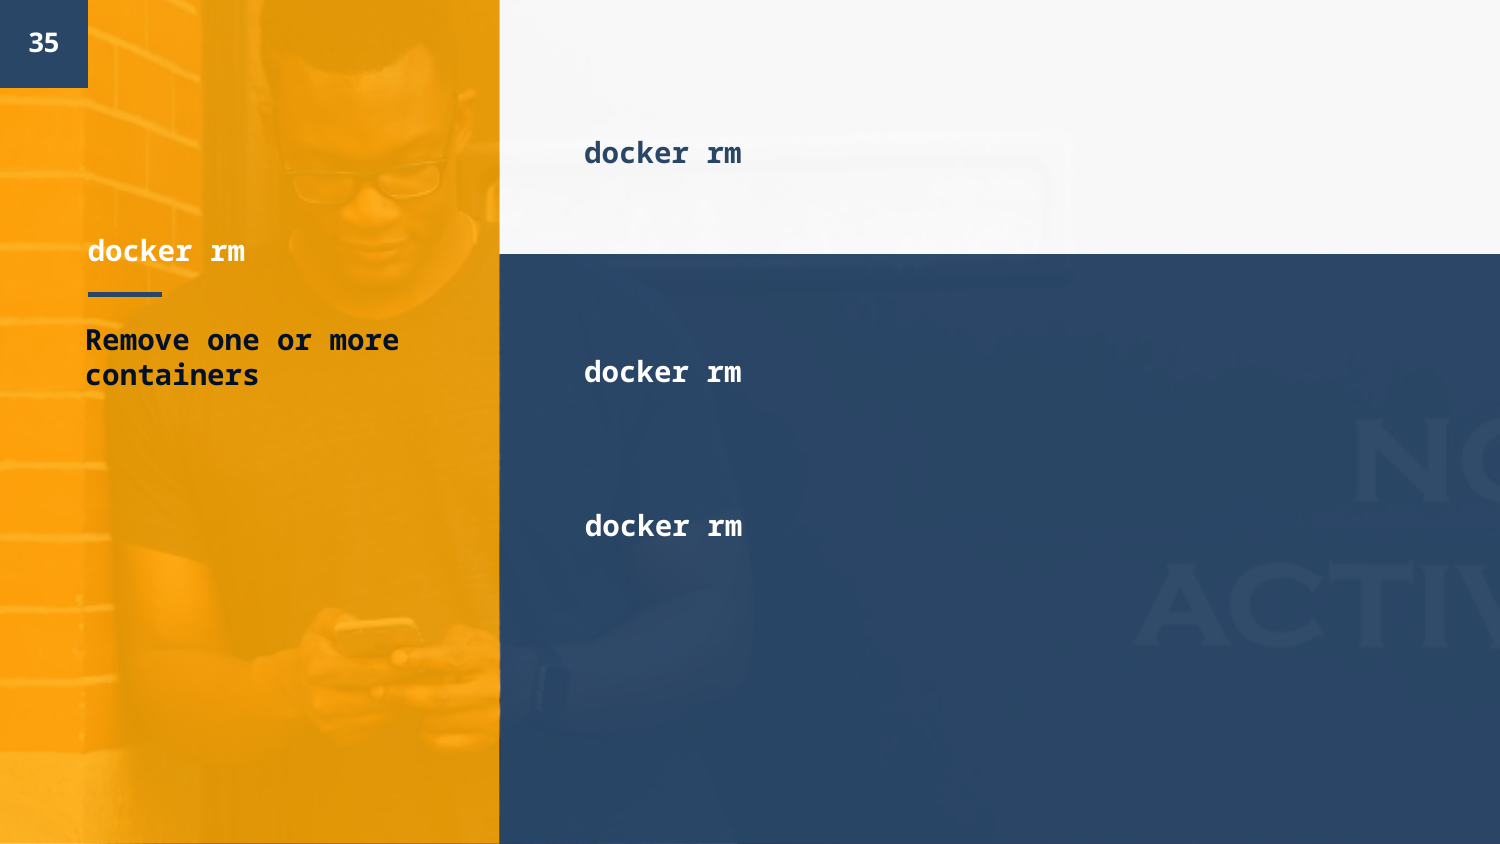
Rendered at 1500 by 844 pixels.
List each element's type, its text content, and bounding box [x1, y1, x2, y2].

slide_number 35 [0, 0, 89, 88]
list docker rm [551, 449, 1456, 558]
list docker rm [550, 294, 1455, 403]
list docker rm [550, 73, 1455, 185]
list Remove one or more containers [50, 306, 425, 728]
title docker rm [72, 171, 425, 283]
